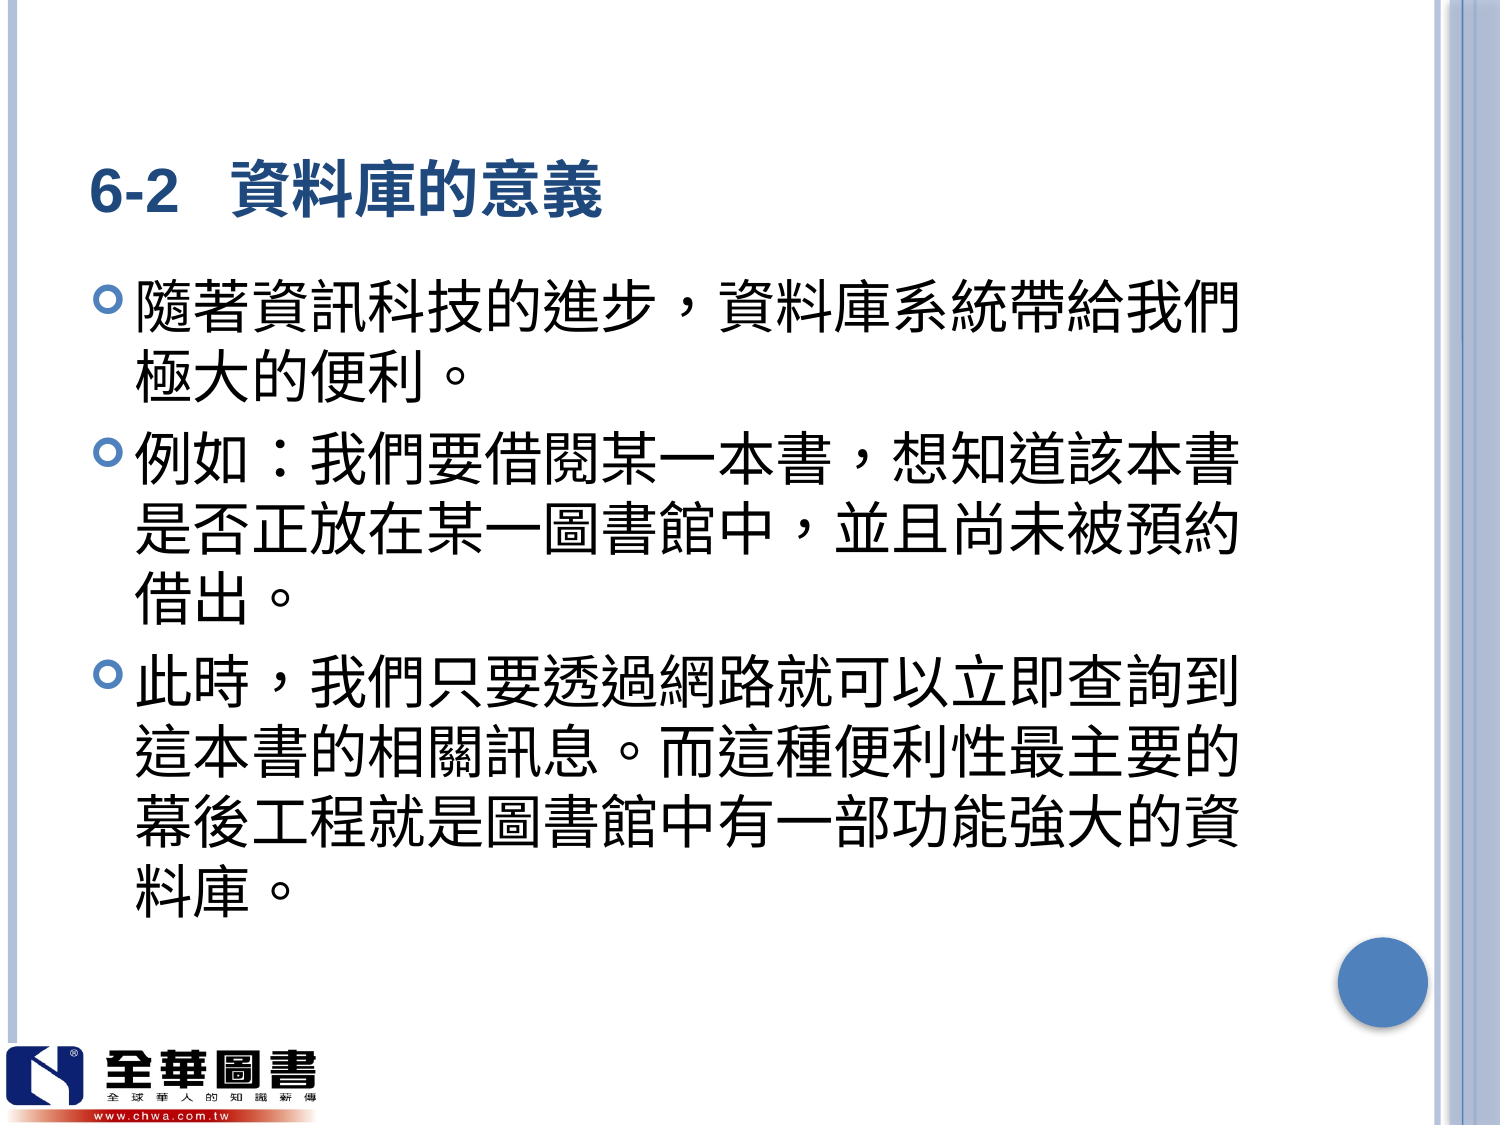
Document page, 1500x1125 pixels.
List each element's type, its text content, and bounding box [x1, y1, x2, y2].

picture [0, 1043, 322, 1125]
list 隨著資訊科技的進步，資料庫系統帶給我們極大的便利。 例如：我們要借閱某一本書，想知道該本書是否正放在某一圖書館中，並且尚未被預約借出。 此時，我們只要透過網路就可以立即查詢到這本書的相關訊息。而這種便利性最主要的幕後工程就是圖書館中有一部功能強大的資料庫。 [75, 262, 1300, 1062]
title 6-2 資料庫的意義 [75, 45, 1300, 233]
